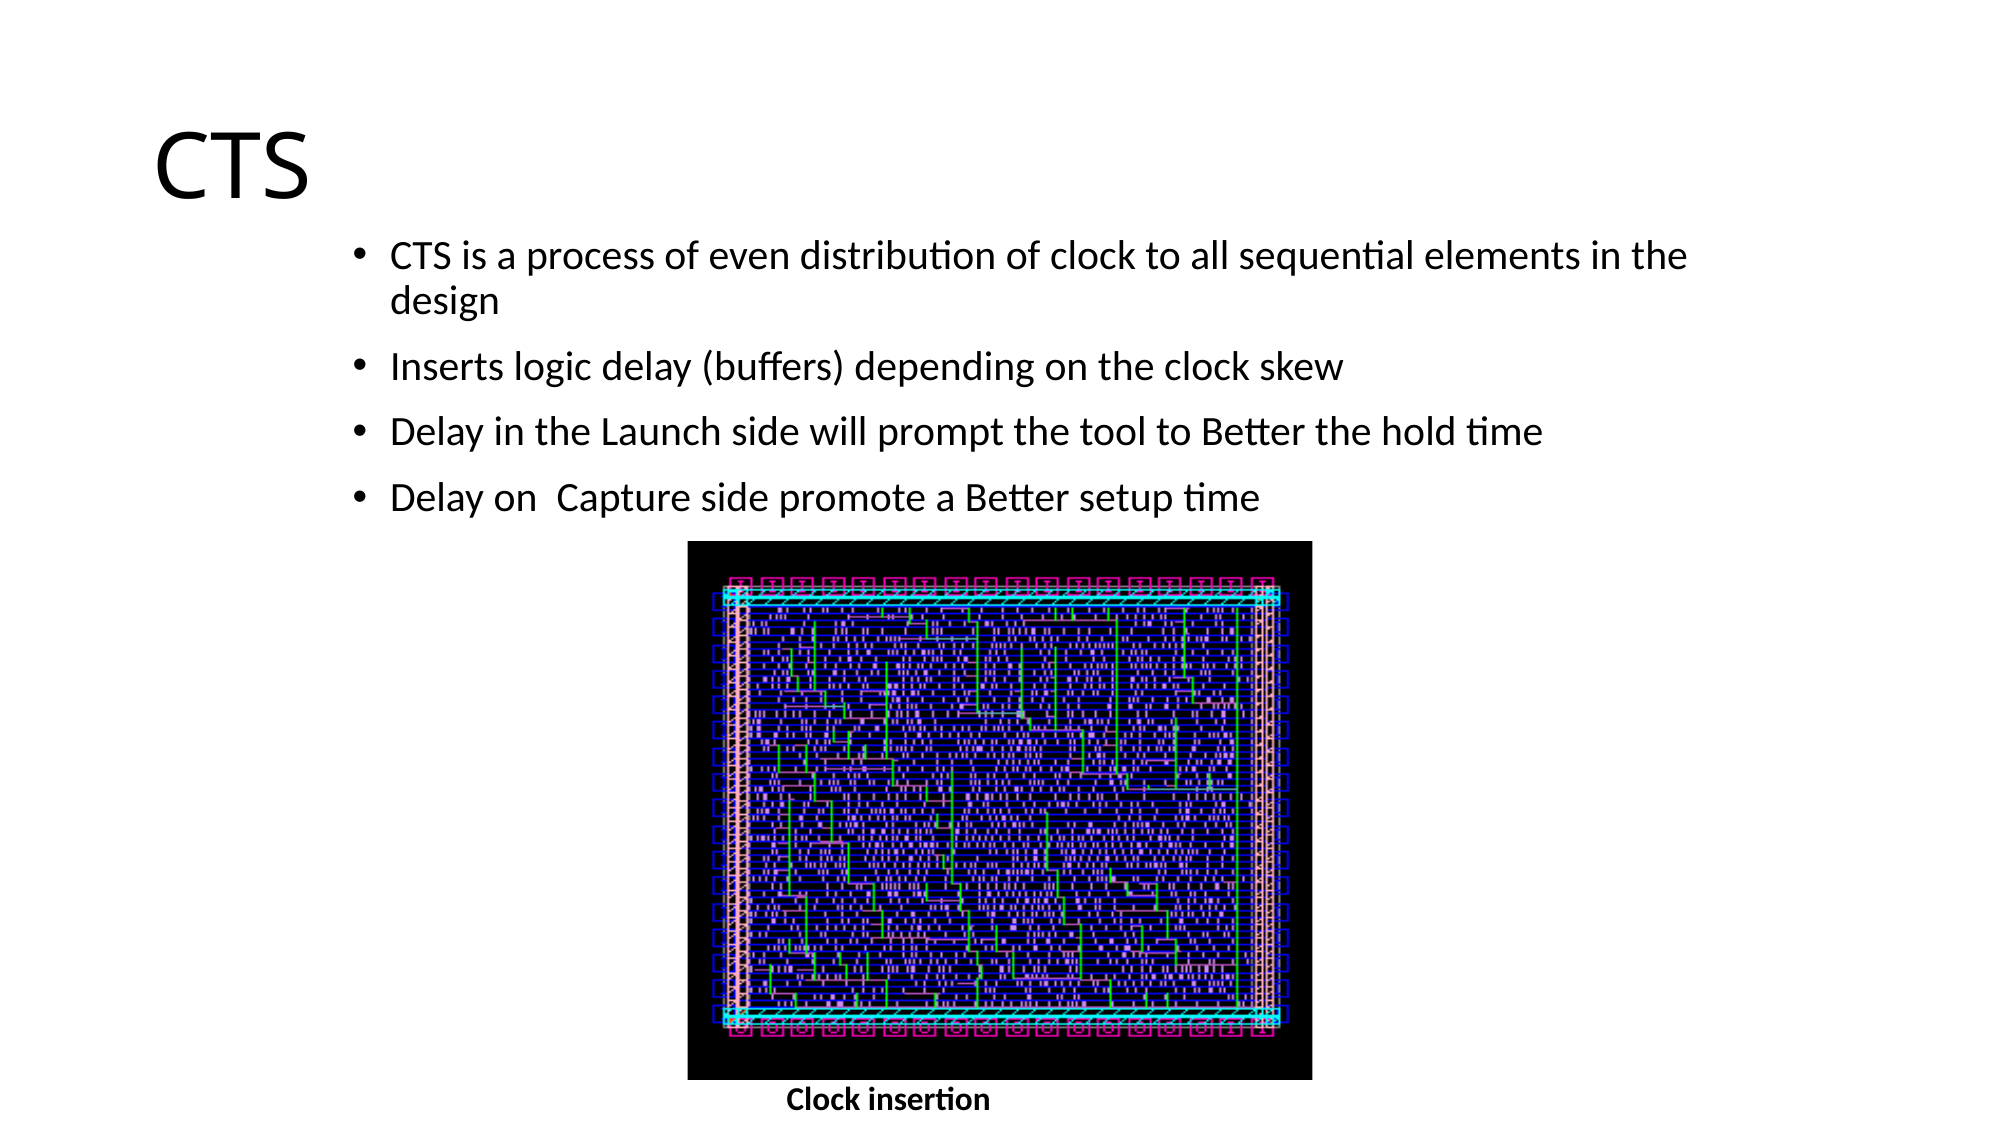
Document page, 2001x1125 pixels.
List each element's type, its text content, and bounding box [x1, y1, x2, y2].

picture [687, 541, 1313, 1080]
list CTS is a process of even distribution of clock to all sequential elements in the design Inserts logic delay (buffers) depending on the clock skew Delay in the Launch side will prompt the tool to Better the hold time Delay on Capture side promote a Better setup time [337, 225, 1707, 1080]
text_box Clock insertion [771, 1080, 1006, 1125]
title CTS [137, 59, 1863, 278]
